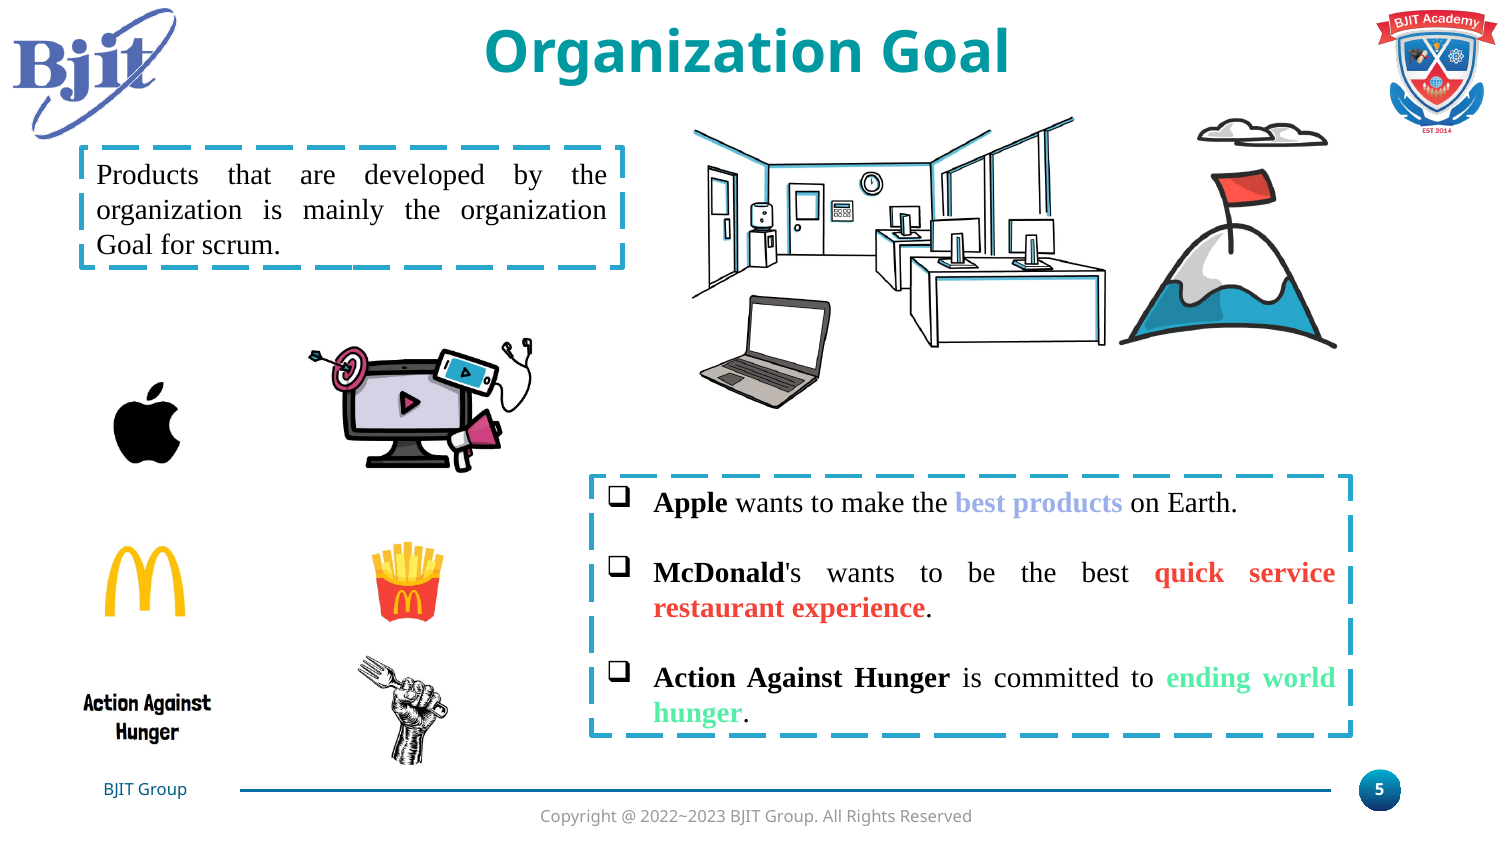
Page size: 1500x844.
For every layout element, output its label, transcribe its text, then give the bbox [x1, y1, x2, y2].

picture [13, 7, 177, 140]
picture [124, 783, 133, 795]
text_box Organization Goal [468, 6, 1026, 92]
text_box Products that are developed by the organization is mainly the organization Goal for scrum. [81, 147, 623, 268]
picture [61, 333, 548, 773]
picture [688, 92, 1351, 414]
picture [1373, 7, 1500, 136]
text_box Apple wants to make the best products on Earth. McDonald's wants to be the best quick service restaurant experience. Action Against Hunger is committed to ending world hunger. [591, 475, 1351, 736]
